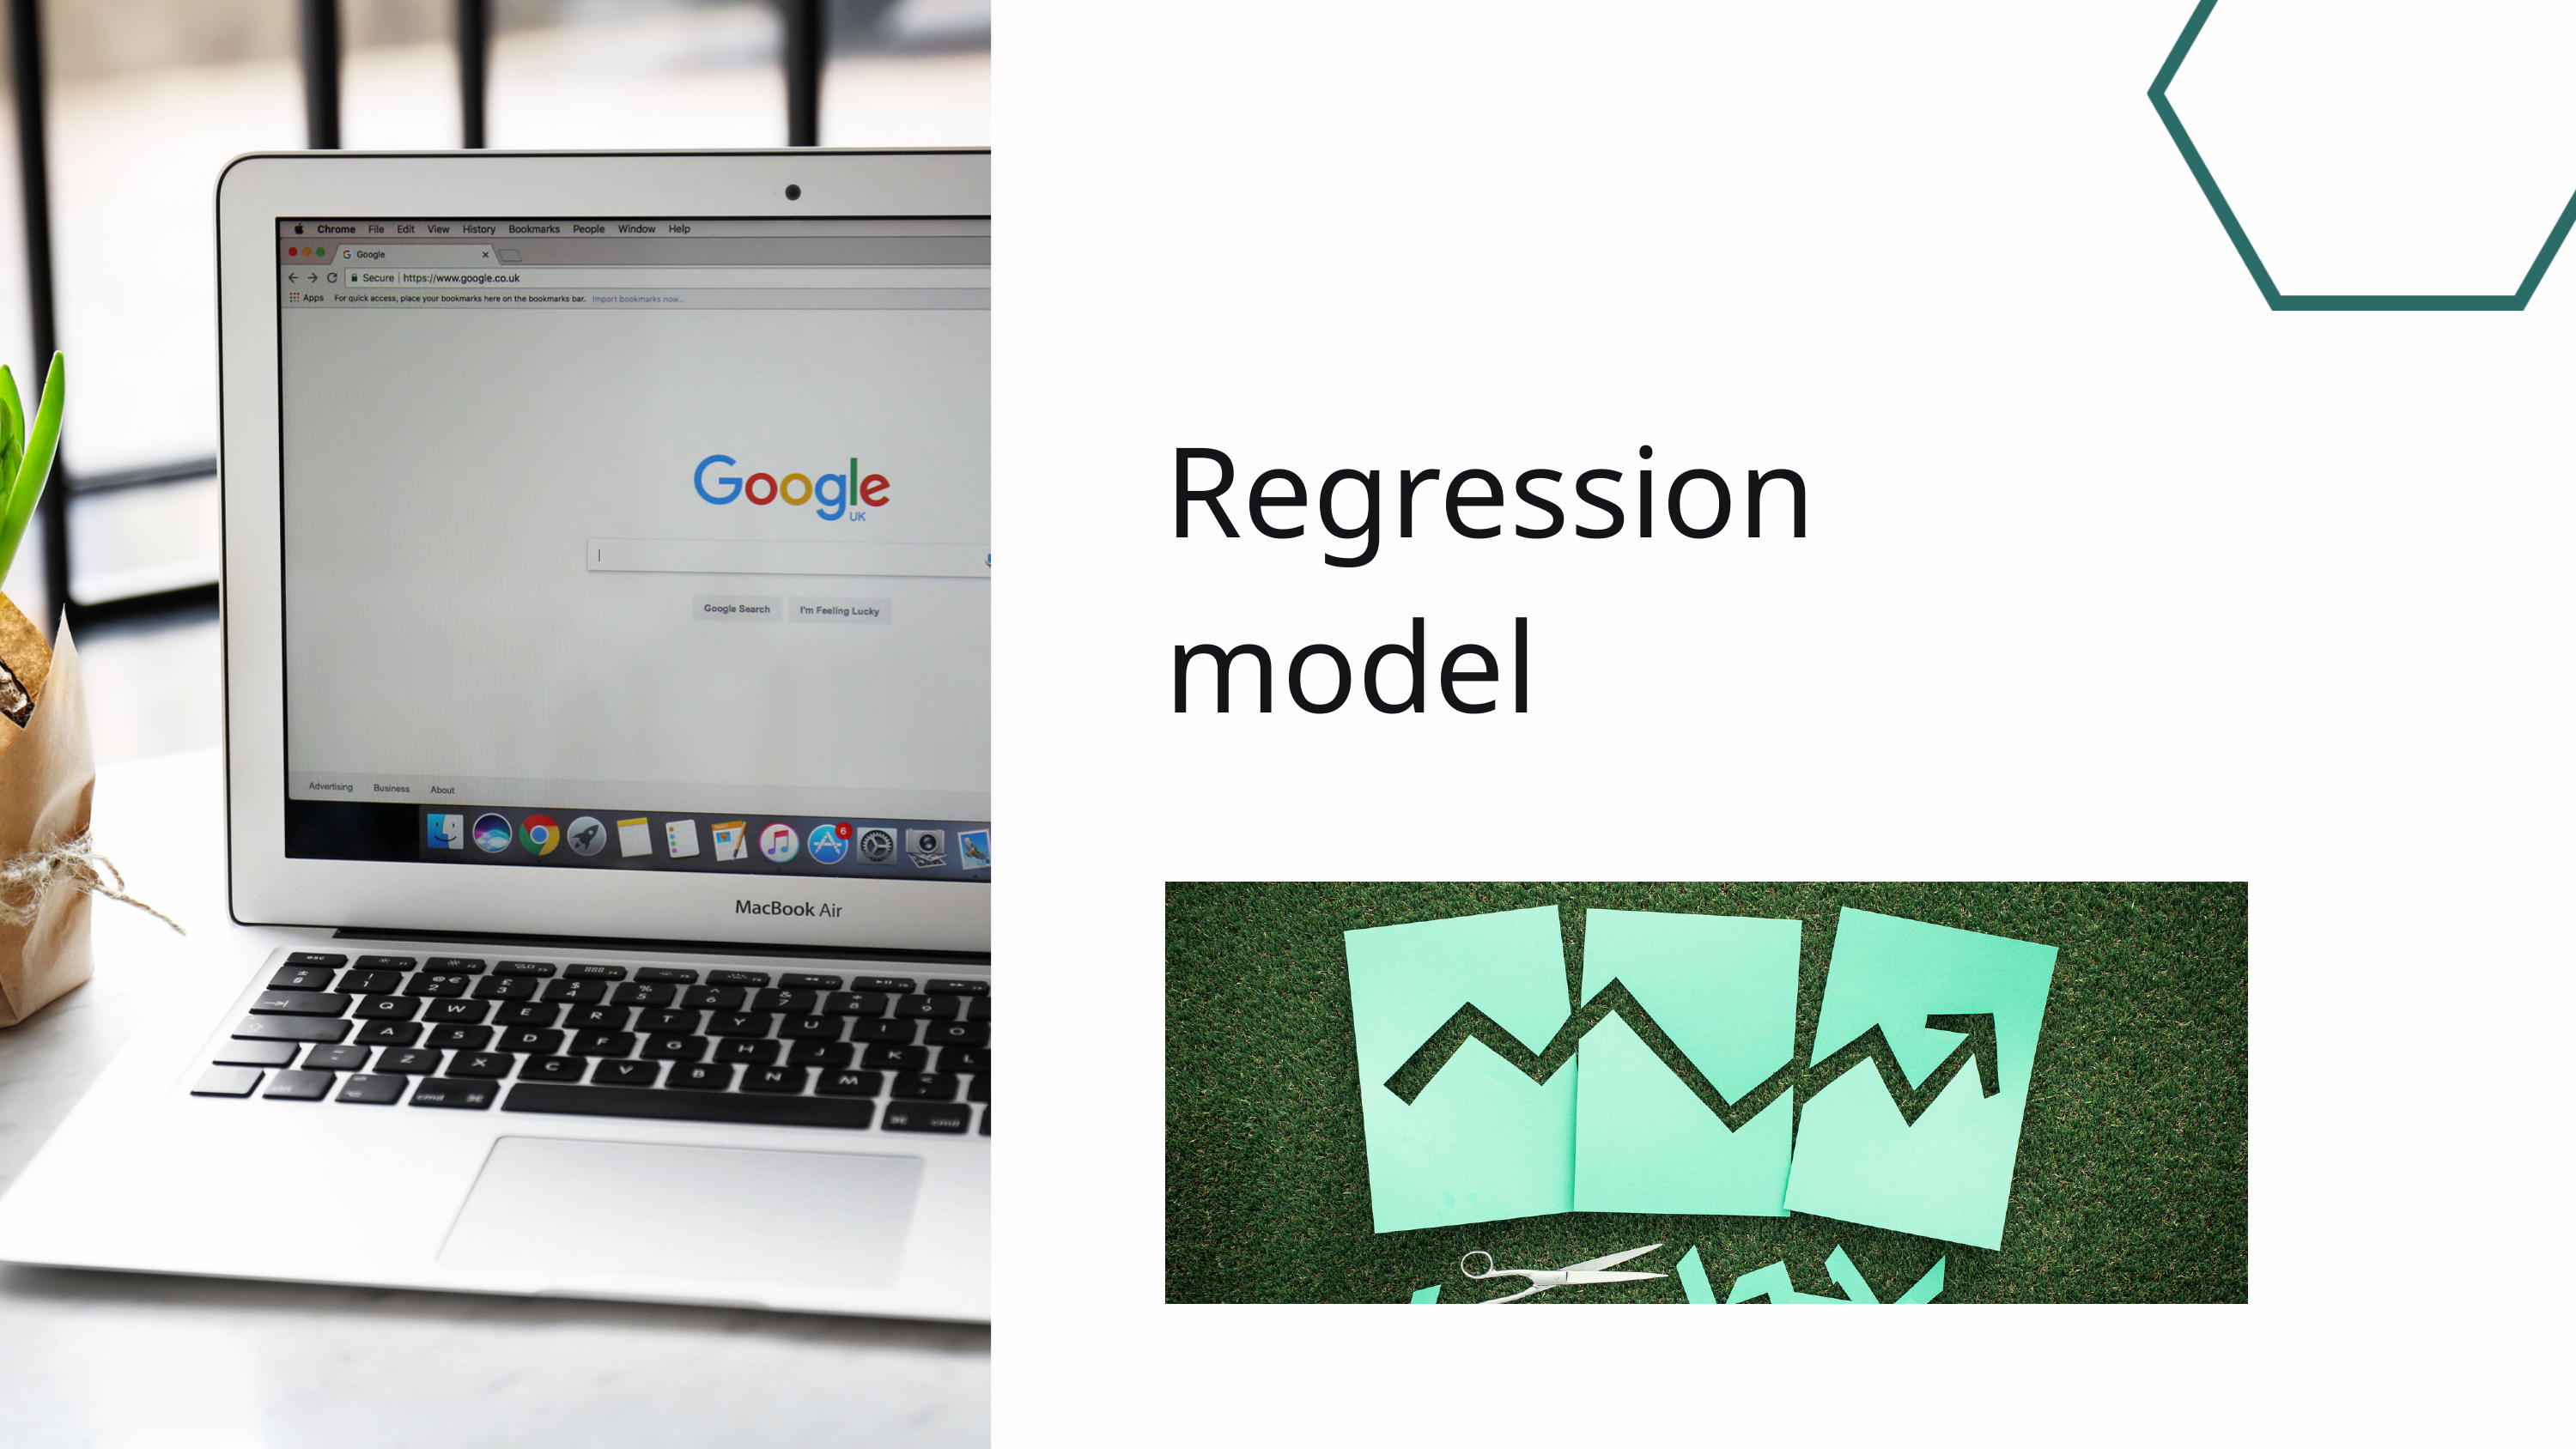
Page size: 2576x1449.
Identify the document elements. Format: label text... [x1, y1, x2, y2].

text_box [0, 0, 992, 1449]
text_box [2147, 0, 2576, 311]
text_box Regression model [1164, 387, 2104, 738]
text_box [1164, 882, 2249, 1304]
